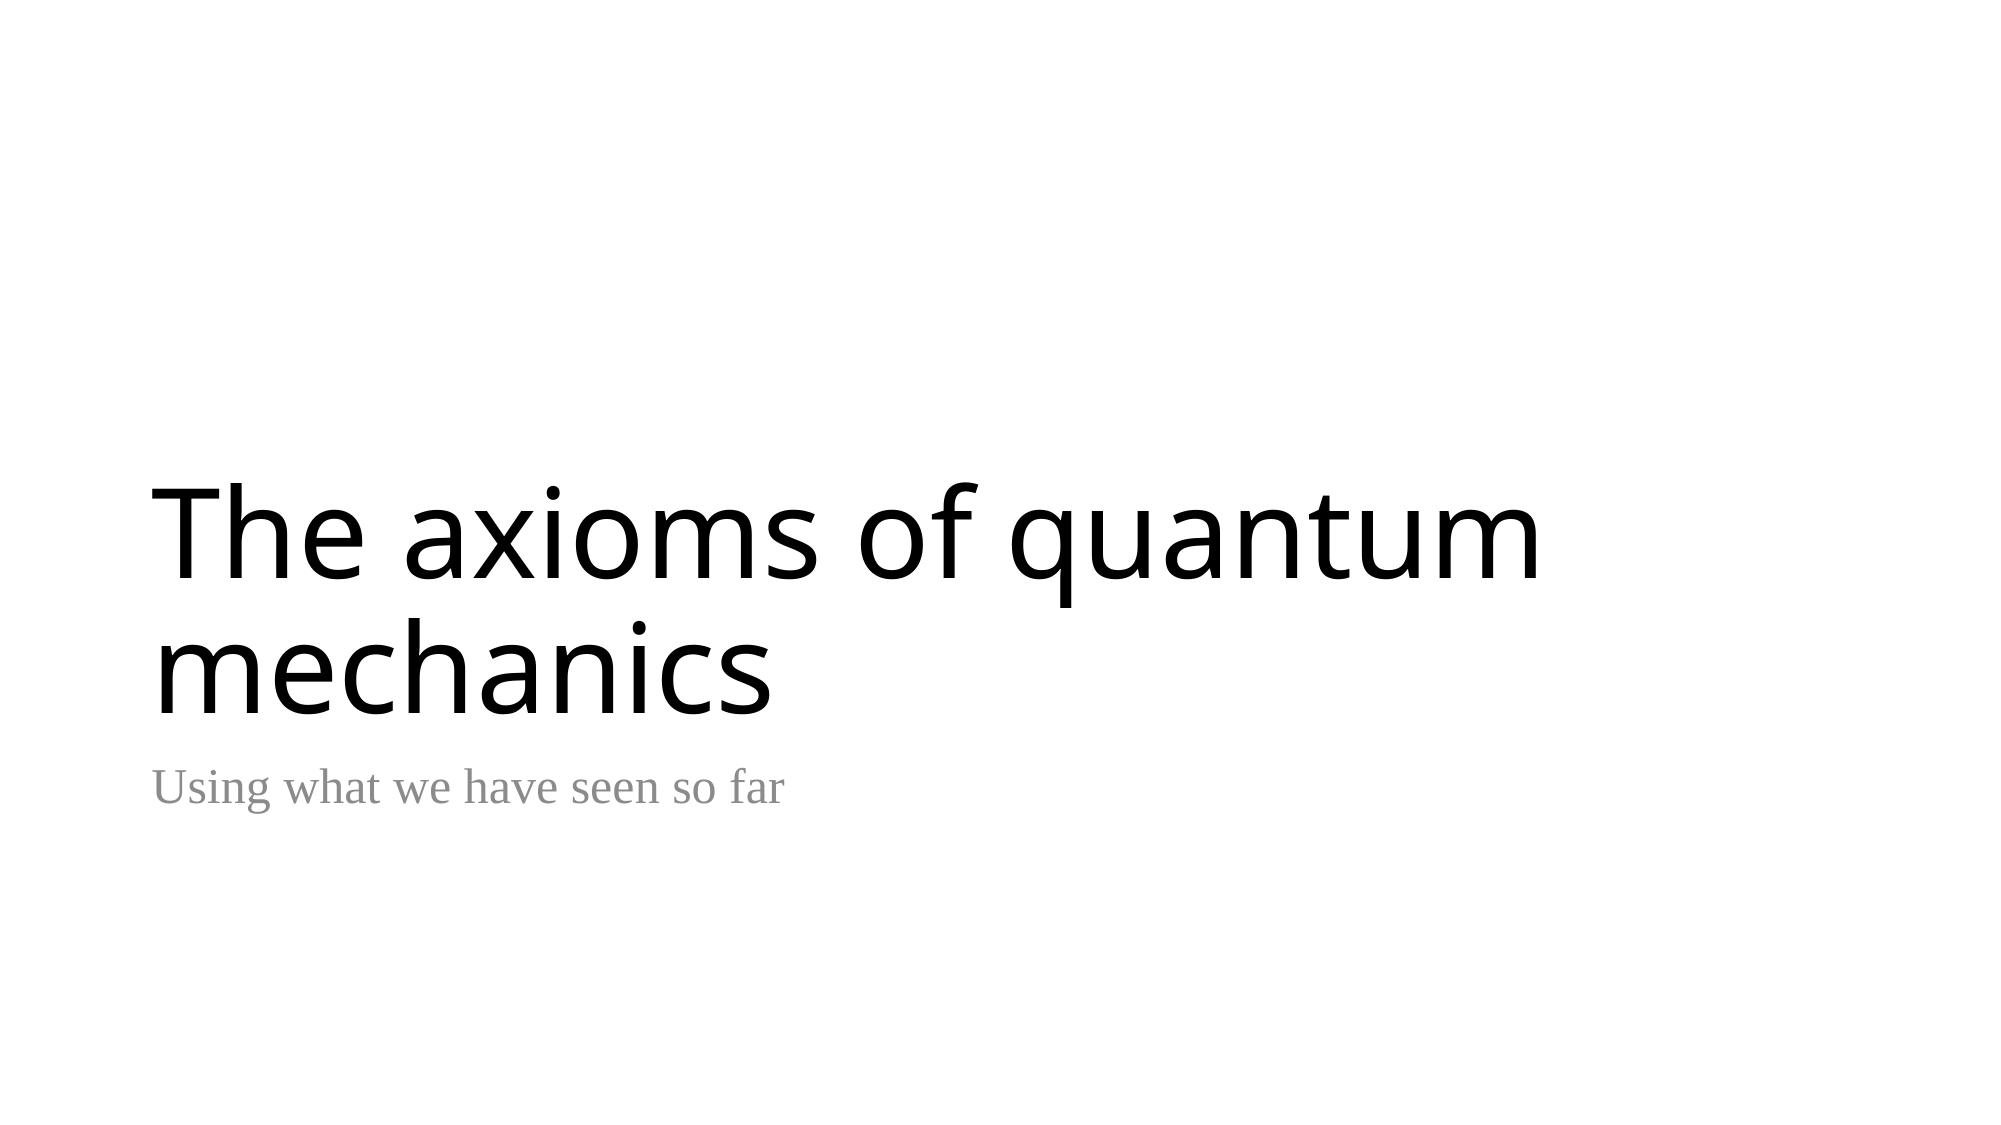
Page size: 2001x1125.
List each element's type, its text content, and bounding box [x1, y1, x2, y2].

title The axioms of quantum mechanics [136, 280, 1862, 749]
list Using what we have seen so far [136, 752, 1862, 999]
